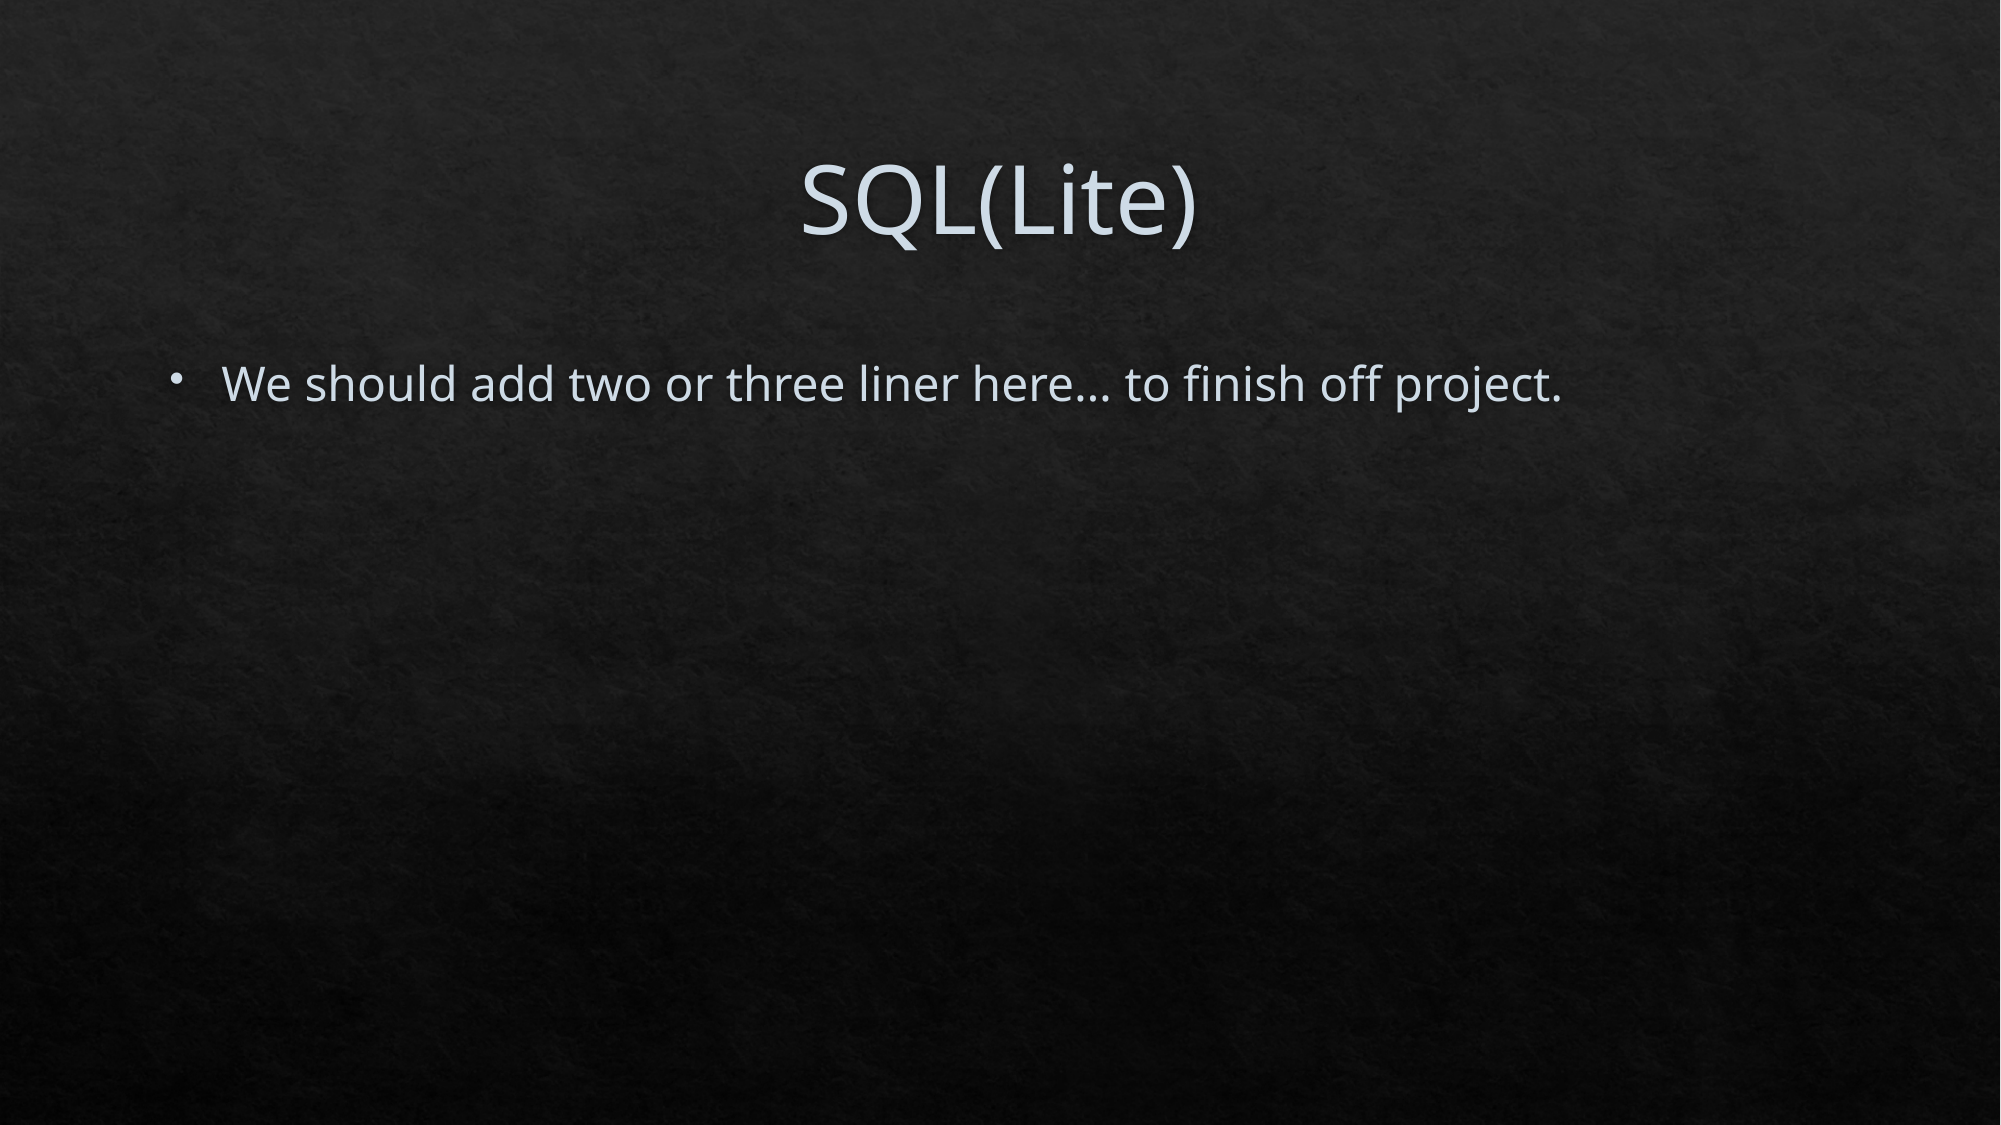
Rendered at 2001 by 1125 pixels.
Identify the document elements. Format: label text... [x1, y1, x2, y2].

title SQL(Lite) [149, 99, 1849, 307]
list We should add two or three liner here… to finish off project. [149, 340, 1849, 950]
